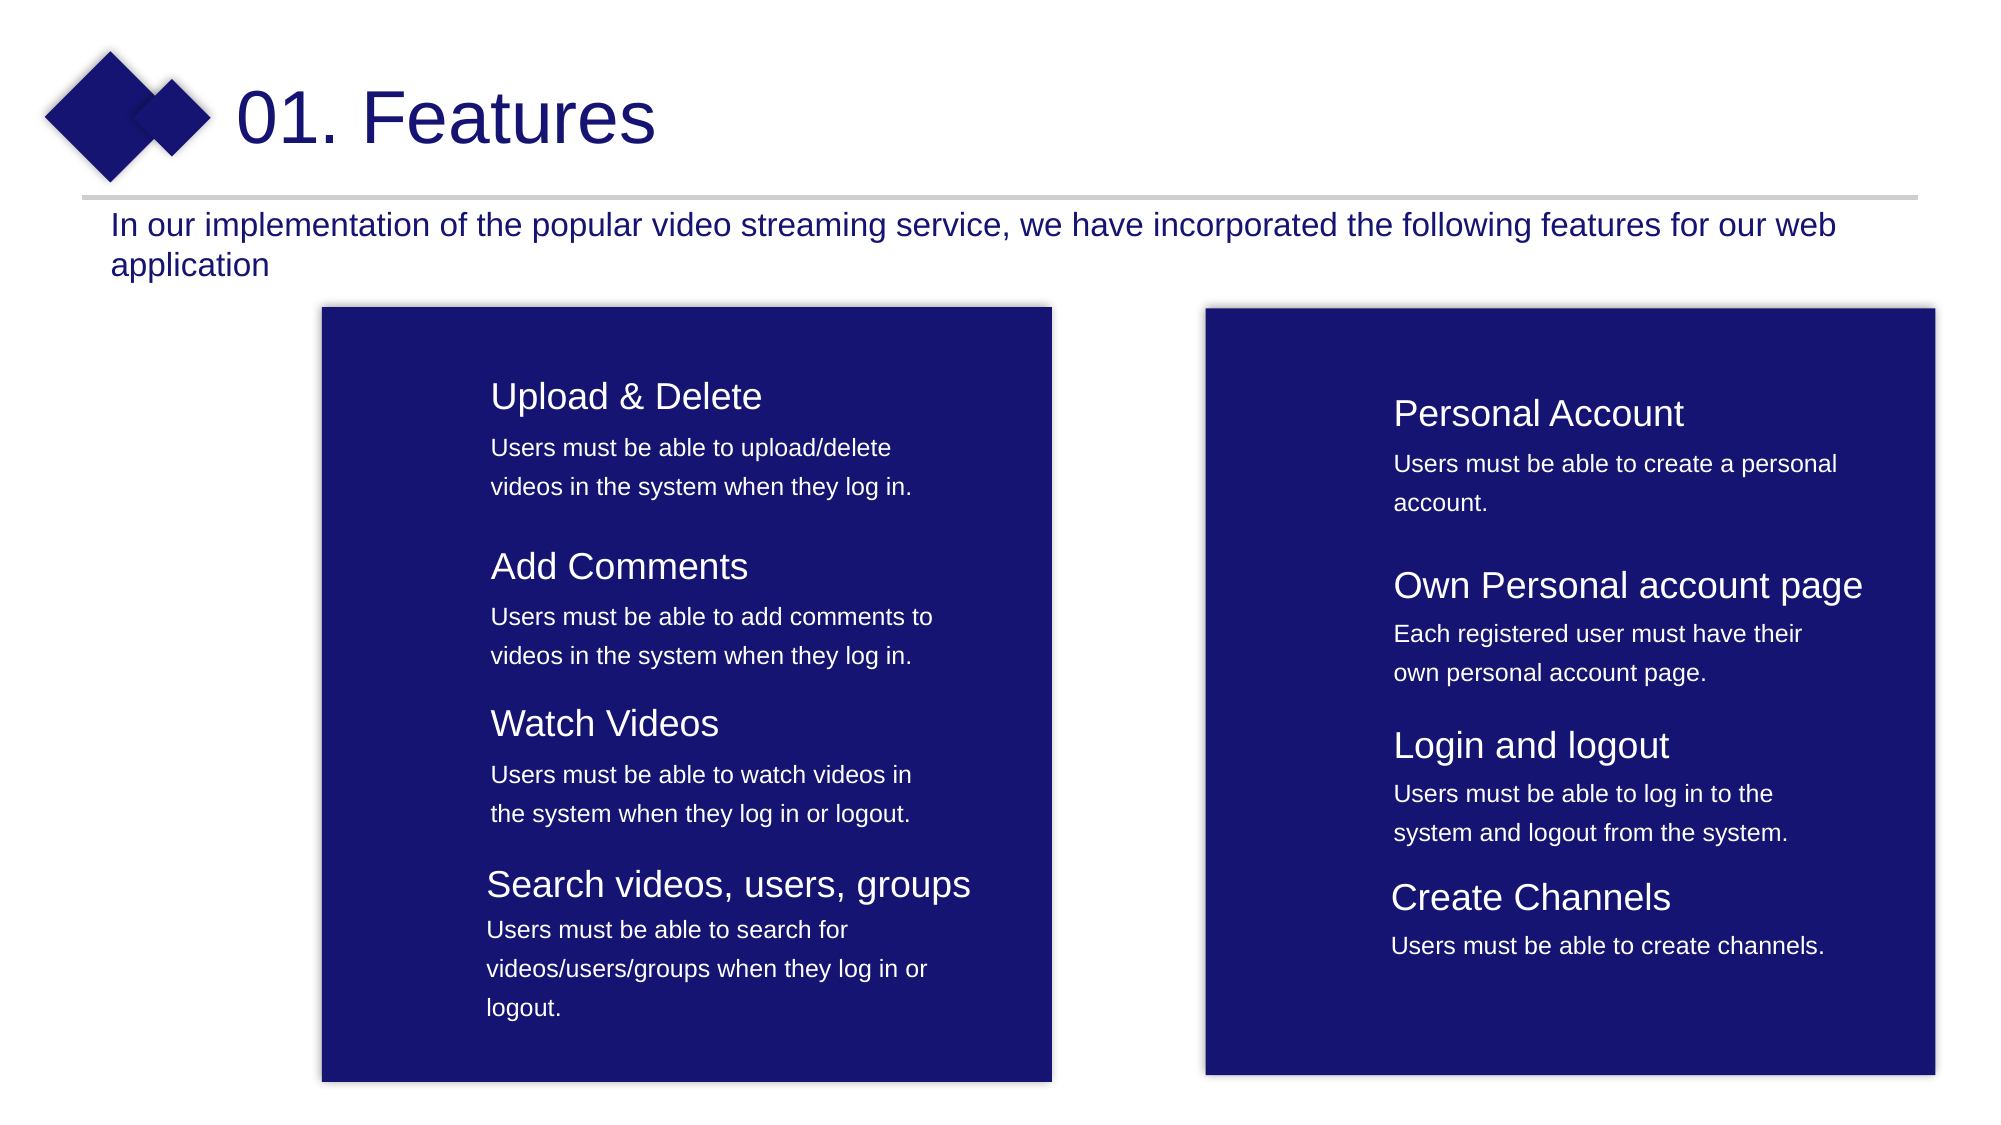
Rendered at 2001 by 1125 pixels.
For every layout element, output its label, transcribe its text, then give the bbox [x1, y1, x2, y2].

text_box [44, 51, 150, 183]
text_box 01. Features [221, 60, 1153, 166]
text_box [1375, 851, 1869, 964]
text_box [475, 350, 969, 505]
text_box In our implementation of the popular video streaming service, we have incorporated the following features for our web application [95, 196, 1932, 291]
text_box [1378, 700, 1872, 852]
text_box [471, 838, 1016, 1027]
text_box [475, 681, 969, 832]
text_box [475, 520, 969, 675]
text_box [1378, 368, 1872, 522]
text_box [1378, 540, 1916, 692]
text_box [321, 307, 1052, 1082]
text_box [133, 79, 211, 157]
text_box [1205, 308, 1936, 1076]
